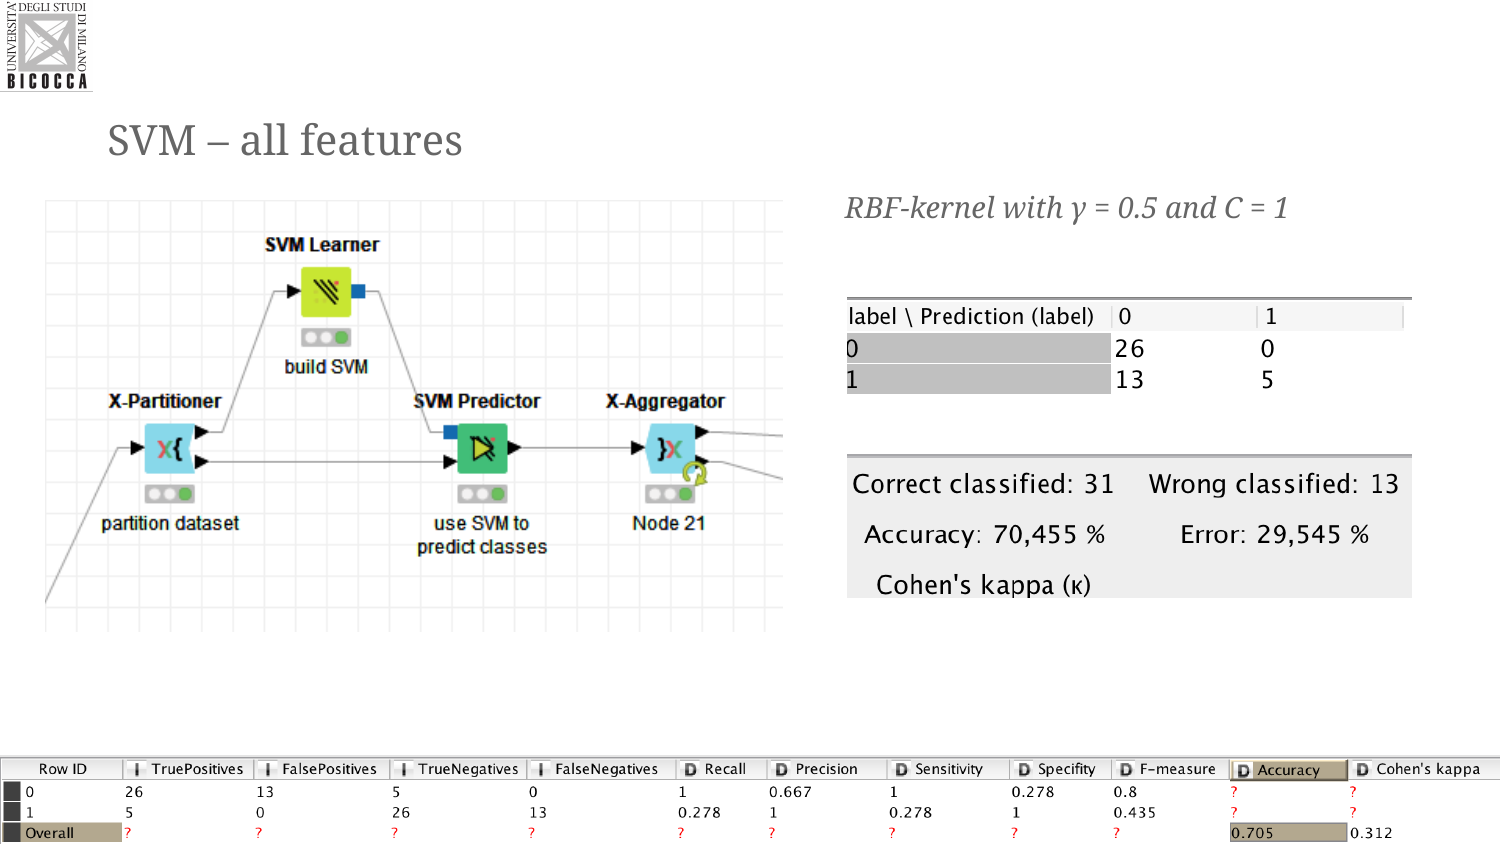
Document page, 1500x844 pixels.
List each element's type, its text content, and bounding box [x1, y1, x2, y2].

picture [0, 0, 93, 92]
picture [0, 754, 1500, 844]
picture [847, 297, 1412, 599]
text_box SVM – all features [92, 91, 829, 741]
picture [44, 200, 783, 633]
text_box RBF-kernel with γ = 0.5 and C = 1 [830, 146, 1461, 232]
